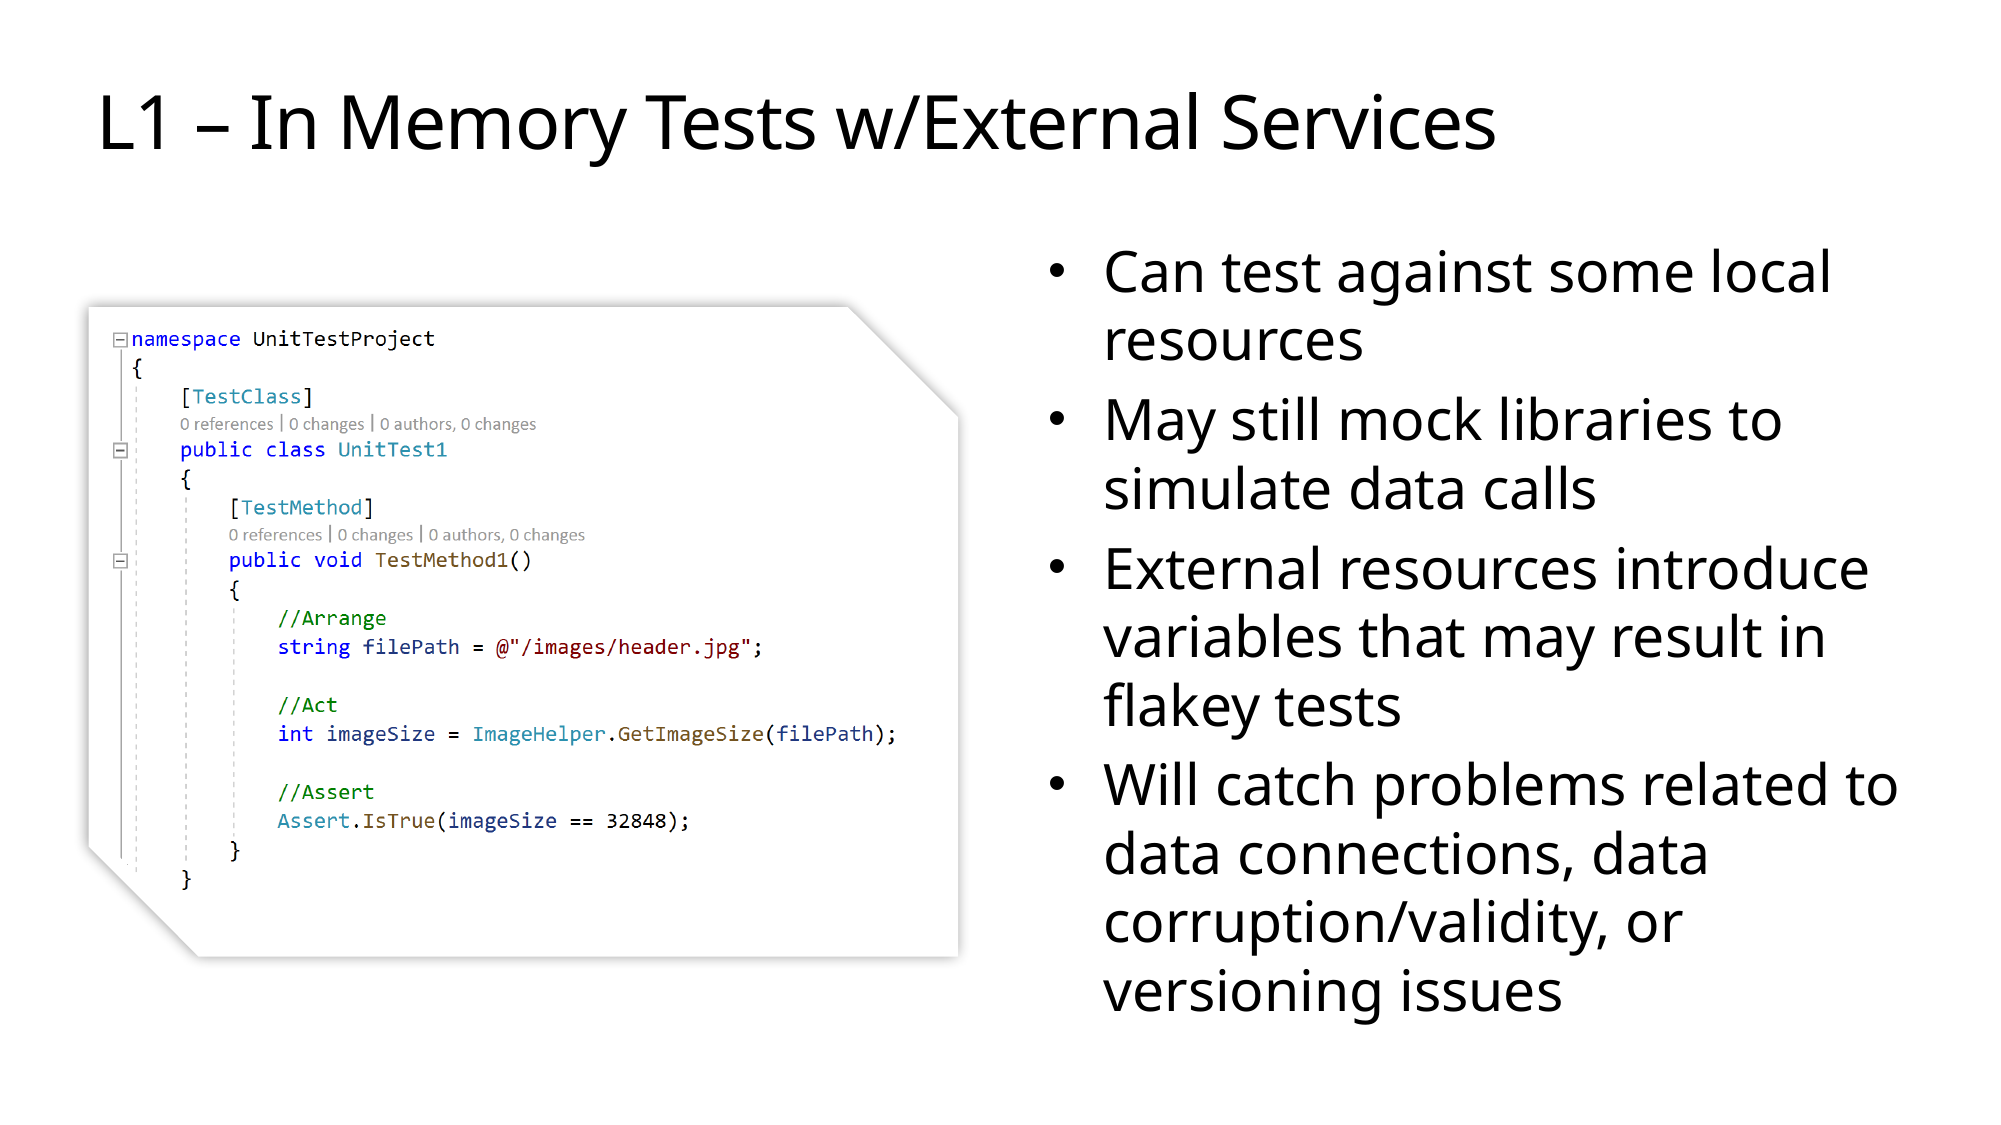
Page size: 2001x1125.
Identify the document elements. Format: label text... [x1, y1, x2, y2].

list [95, 314, 951, 950]
title L1 – In Memory Tests w/External Services [96, 75, 1904, 166]
list Can test against some local resources May still mock libraries to simulate data calls External resources introduce variables that may result in flakey tests Will catch problems related to data connections, data corruption/validity, or versioning issues [1048, 235, 1905, 1029]
